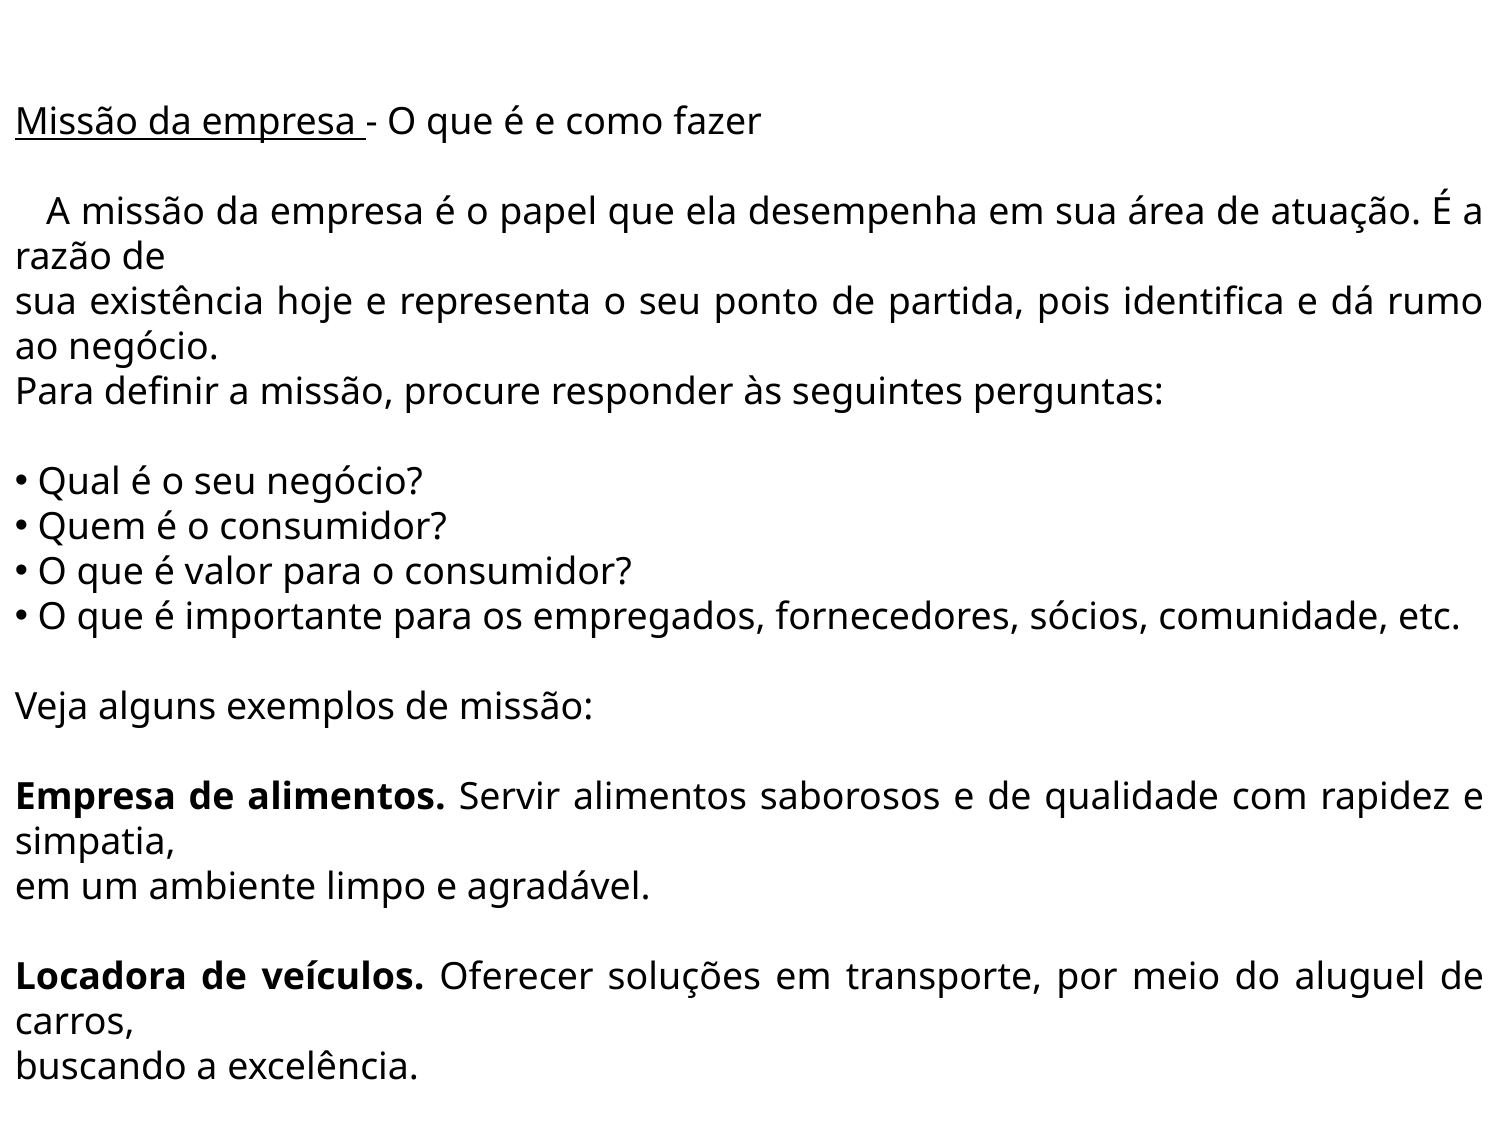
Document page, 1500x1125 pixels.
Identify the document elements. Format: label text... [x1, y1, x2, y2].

text_box Missão da empresa - O que é e como fazer A missão da empresa é o papel que ela desempenha em sua área de atuação. É a razão de sua existência hoje e representa o seu ponto de partida, pois identifica e dá rumo ao negócio. Para definir a missão, procure responder às seguintes perguntas: Qual é o seu negócio? Quem é o consumidor? O que é valor para o consumidor? O que é importante para os empregados, fornecedores, sócios, comunidade, etc. Veja alguns exemplos de missão: Empresa de alimentos. Servir alimentos saborosos e de qualidade com rapidez e simpatia, em um ambiente limpo e agradável. Locadora de veículos. Oferecer soluções em transporte, por meio do aluguel de carros, buscando a excelência. Hospital. Promover a melhoria da qualidade de vida e satisfação das pessoas, praticando a melhor medicina, por meio de uma organização hospitalar autossustentável. [0, 89, 1500, 1125]
